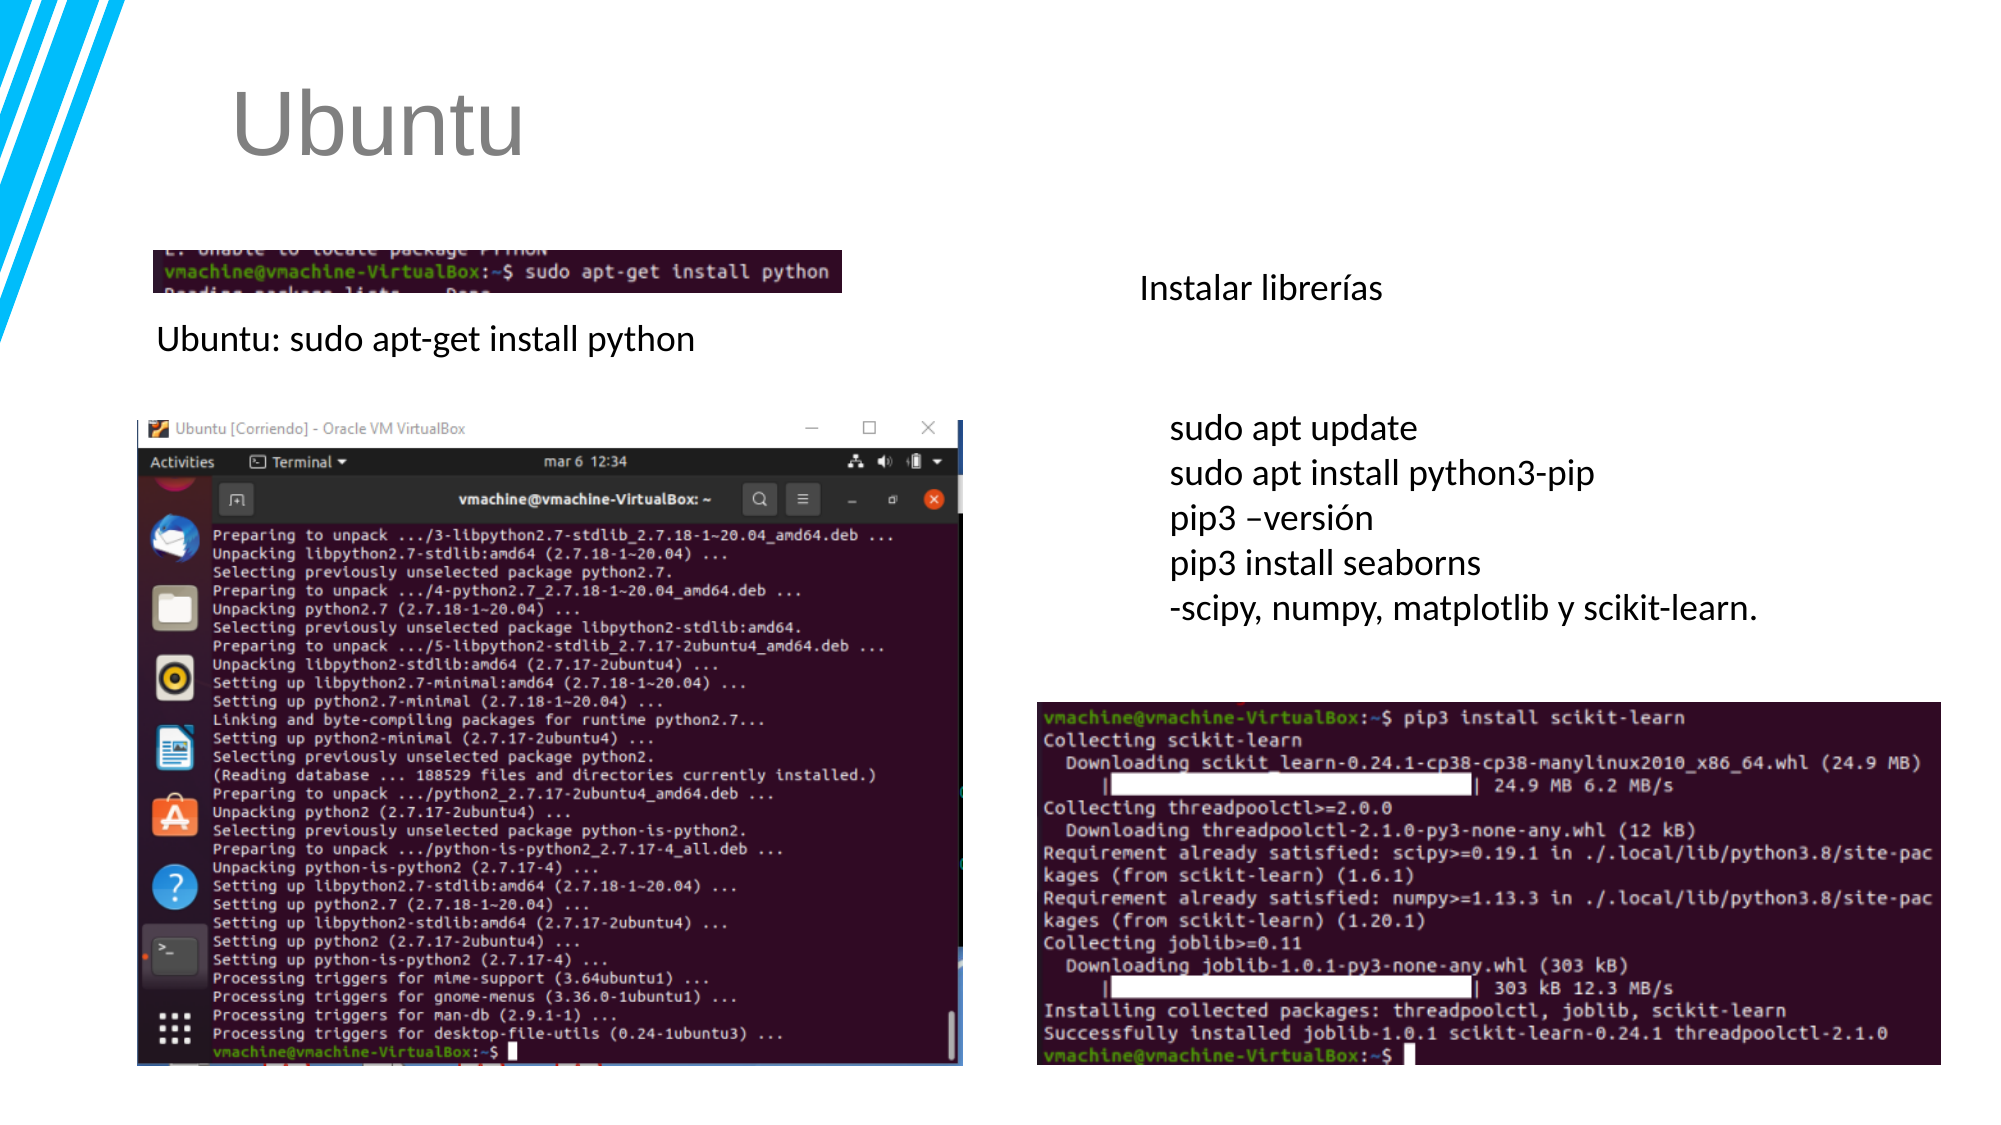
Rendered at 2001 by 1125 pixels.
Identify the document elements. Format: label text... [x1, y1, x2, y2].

text_box Ubuntu: sudo apt-get install python [141, 306, 711, 366]
picture [1037, 702, 1941, 1065]
text_box sudo apt update sudo apt install python3-pip pip3 –versión pip3 install seaborns -scipy, numpy, matplotlib y scikit-learn. [1154, 395, 1774, 702]
picture [137, 420, 963, 1066]
title Ubuntu [215, 68, 1941, 287]
picture [153, 250, 842, 294]
text_box Instalar librerías [1124, 255, 1407, 316]
